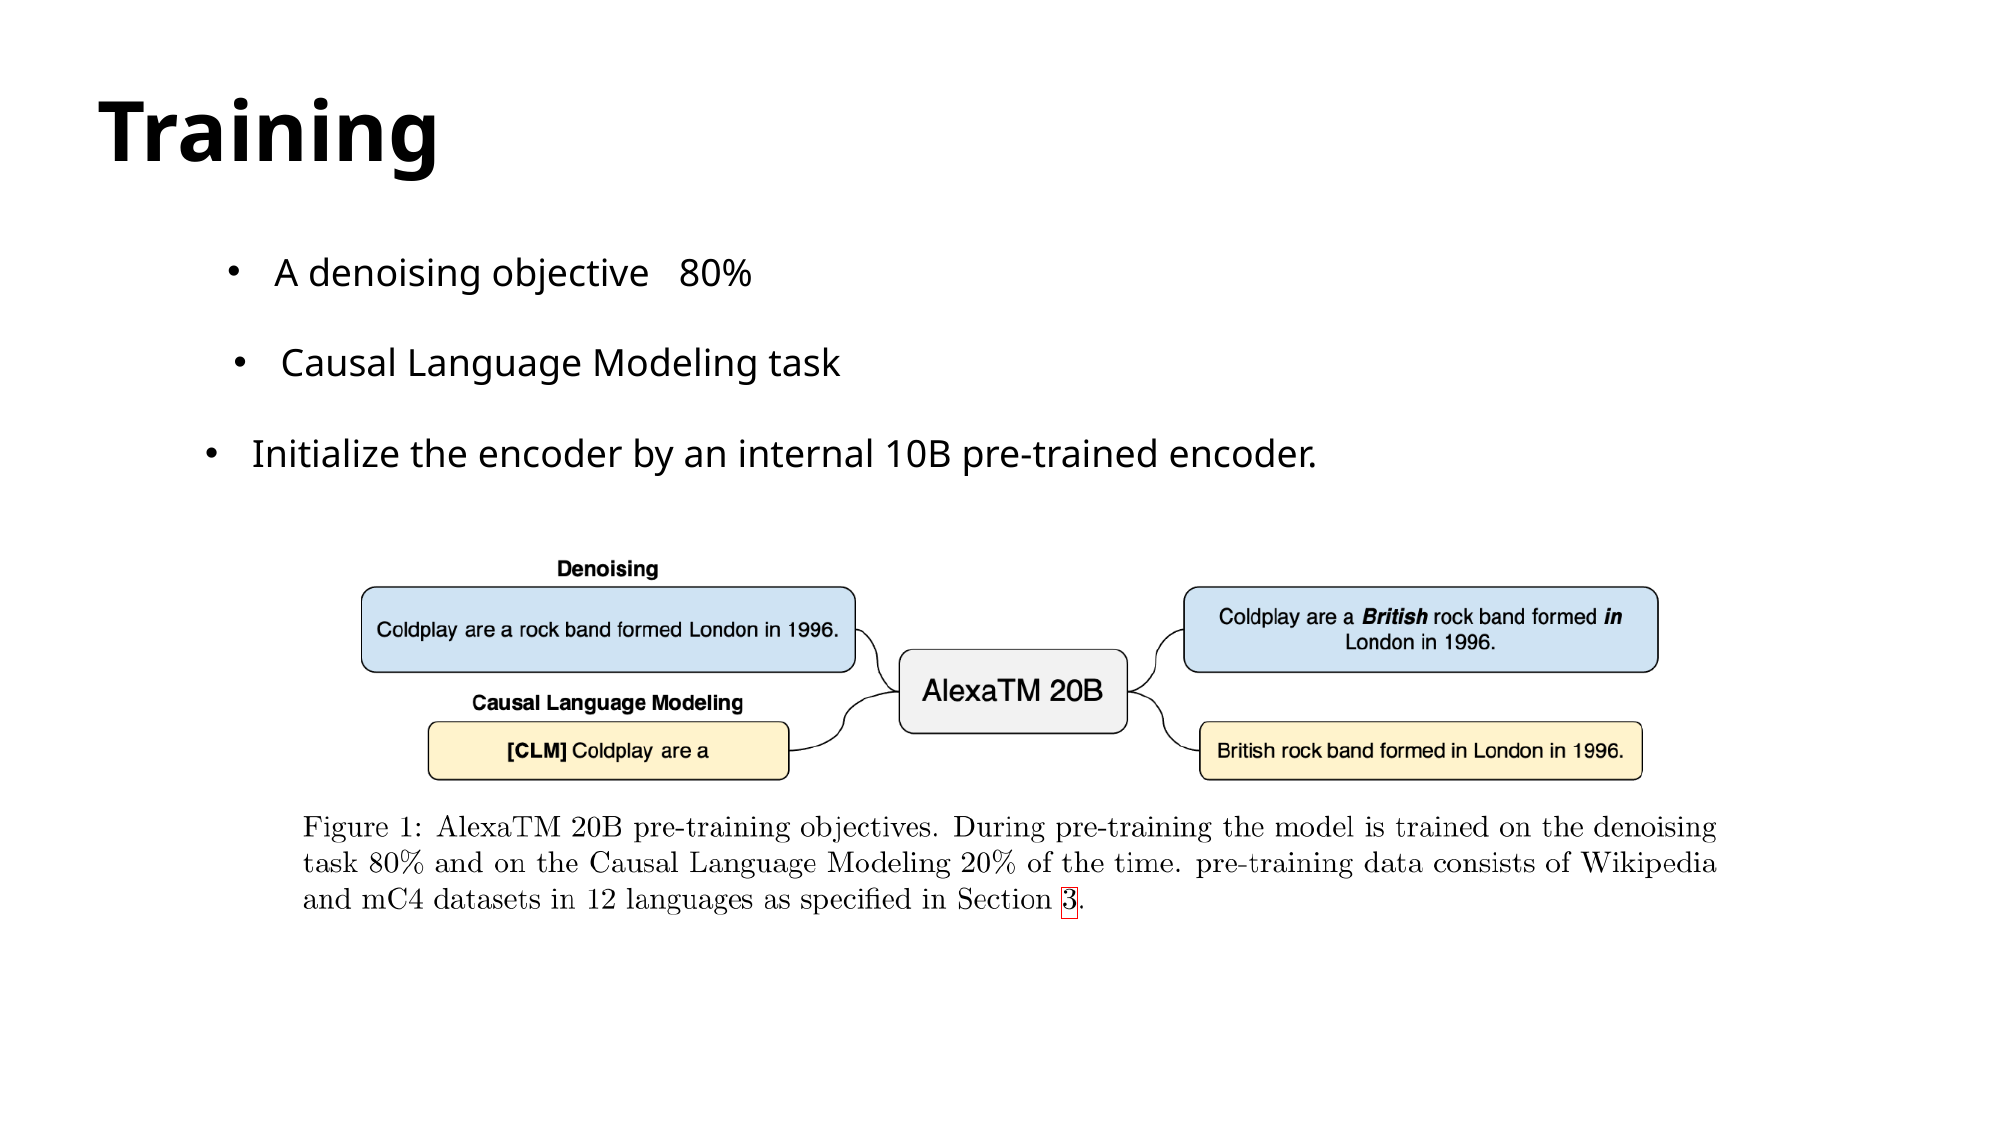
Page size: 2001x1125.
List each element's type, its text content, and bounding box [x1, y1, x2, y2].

text_box Training [83, 70, 948, 186]
text_box A denoising objective 80% [212, 241, 769, 301]
text_box Initialize the encoder by an internal 10B pre-trained encoder. [190, 422, 1334, 483]
text_box Causal Language Modeling task [218, 332, 857, 392]
picture [231, 505, 1763, 940]
